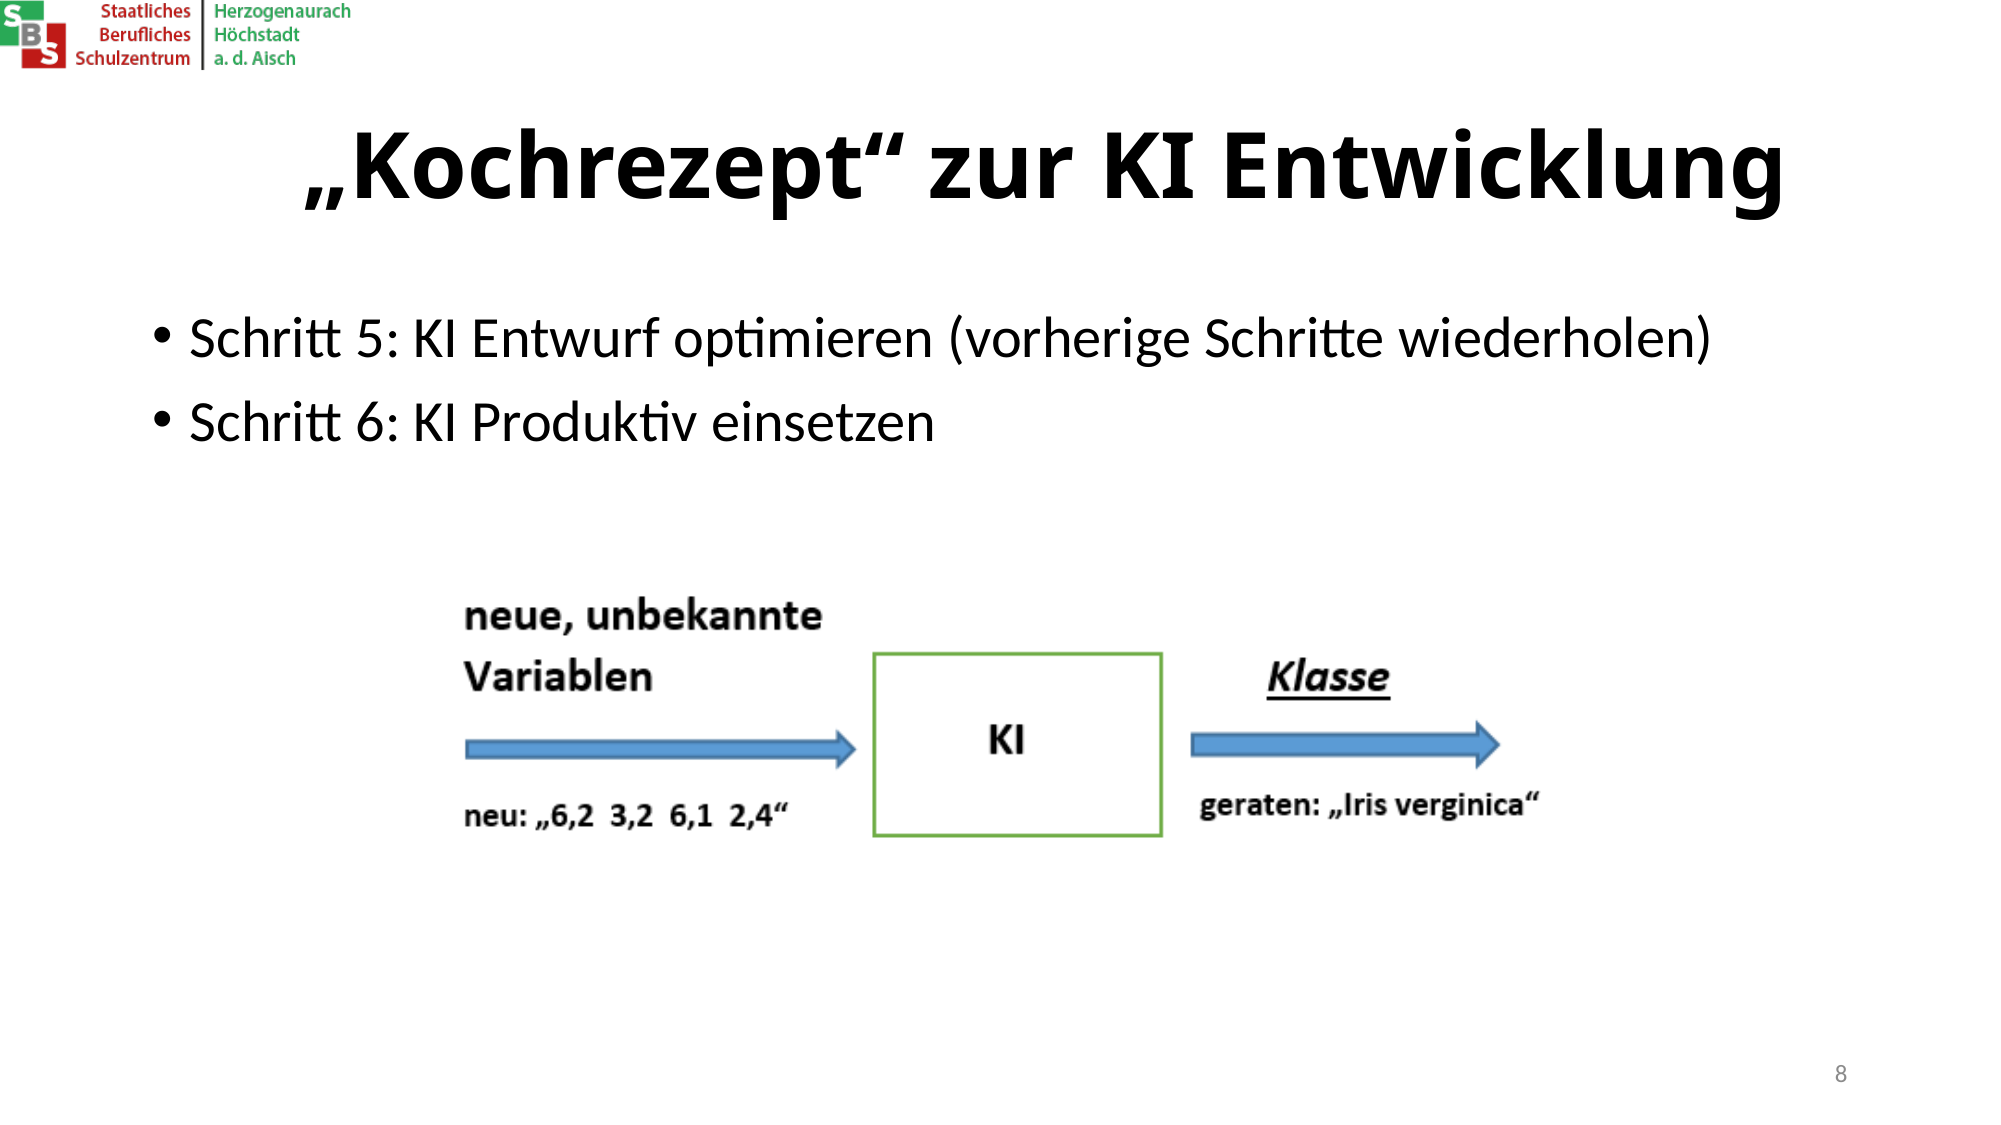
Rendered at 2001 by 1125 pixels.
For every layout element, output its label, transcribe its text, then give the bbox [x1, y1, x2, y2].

picture [425, 582, 1578, 862]
list Schritt 5: KI Entwurf optimieren (vorherige Schritte wiederholen) Schritt 6: KI Produktiv einsetzen [137, 299, 1863, 1014]
picture [0, 0, 351, 71]
title „Kochrezept“ zur KI Entwicklung [137, 59, 1863, 278]
slide_number 8 [1412, 1042, 1863, 1103]
